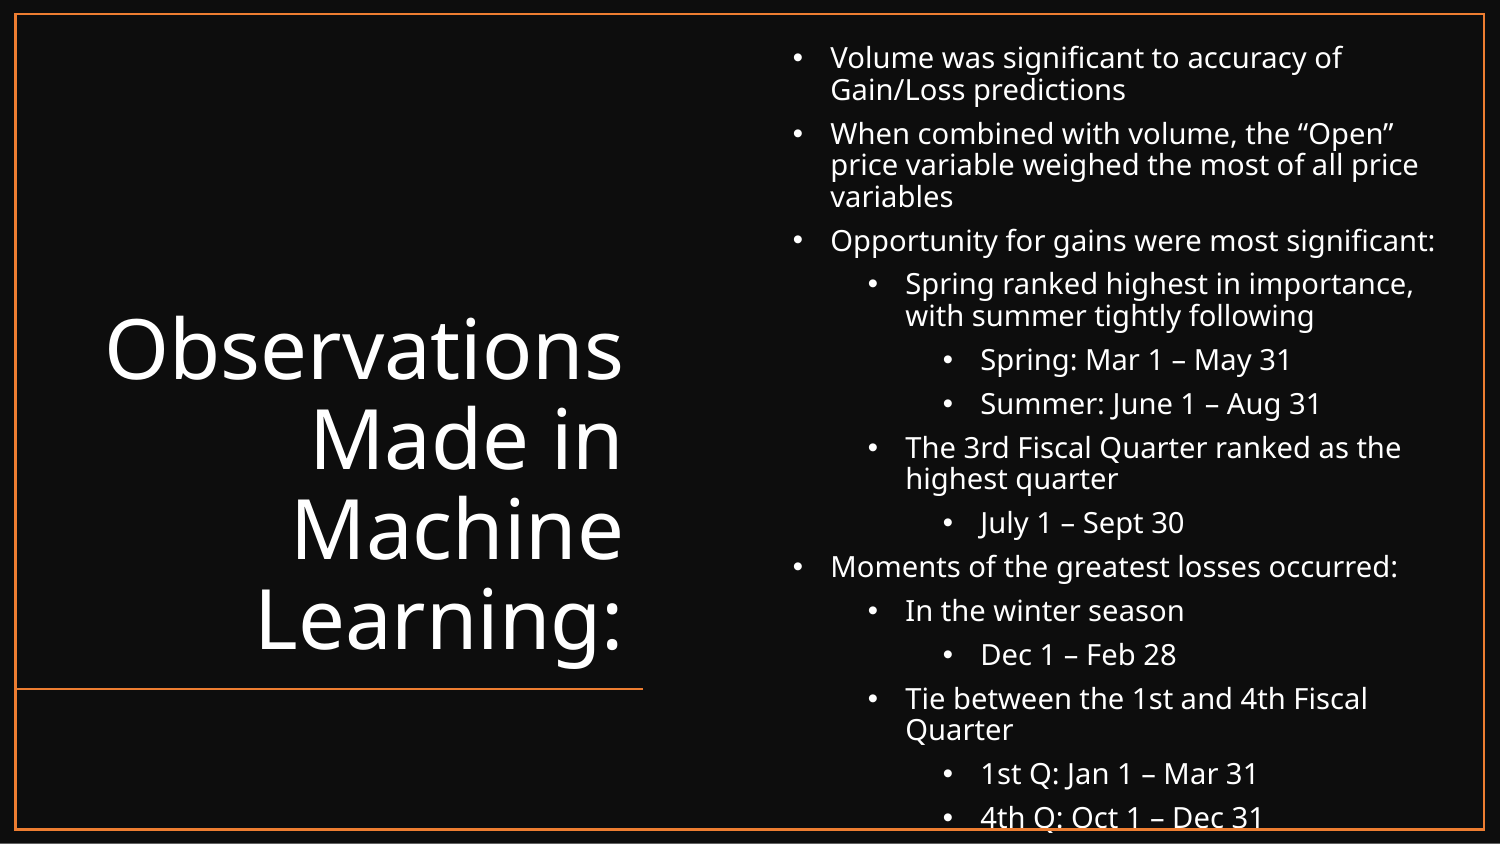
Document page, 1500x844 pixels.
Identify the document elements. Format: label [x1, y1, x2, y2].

text_box [0, 0, 1500, 844]
text_box [14, 13, 1485, 831]
